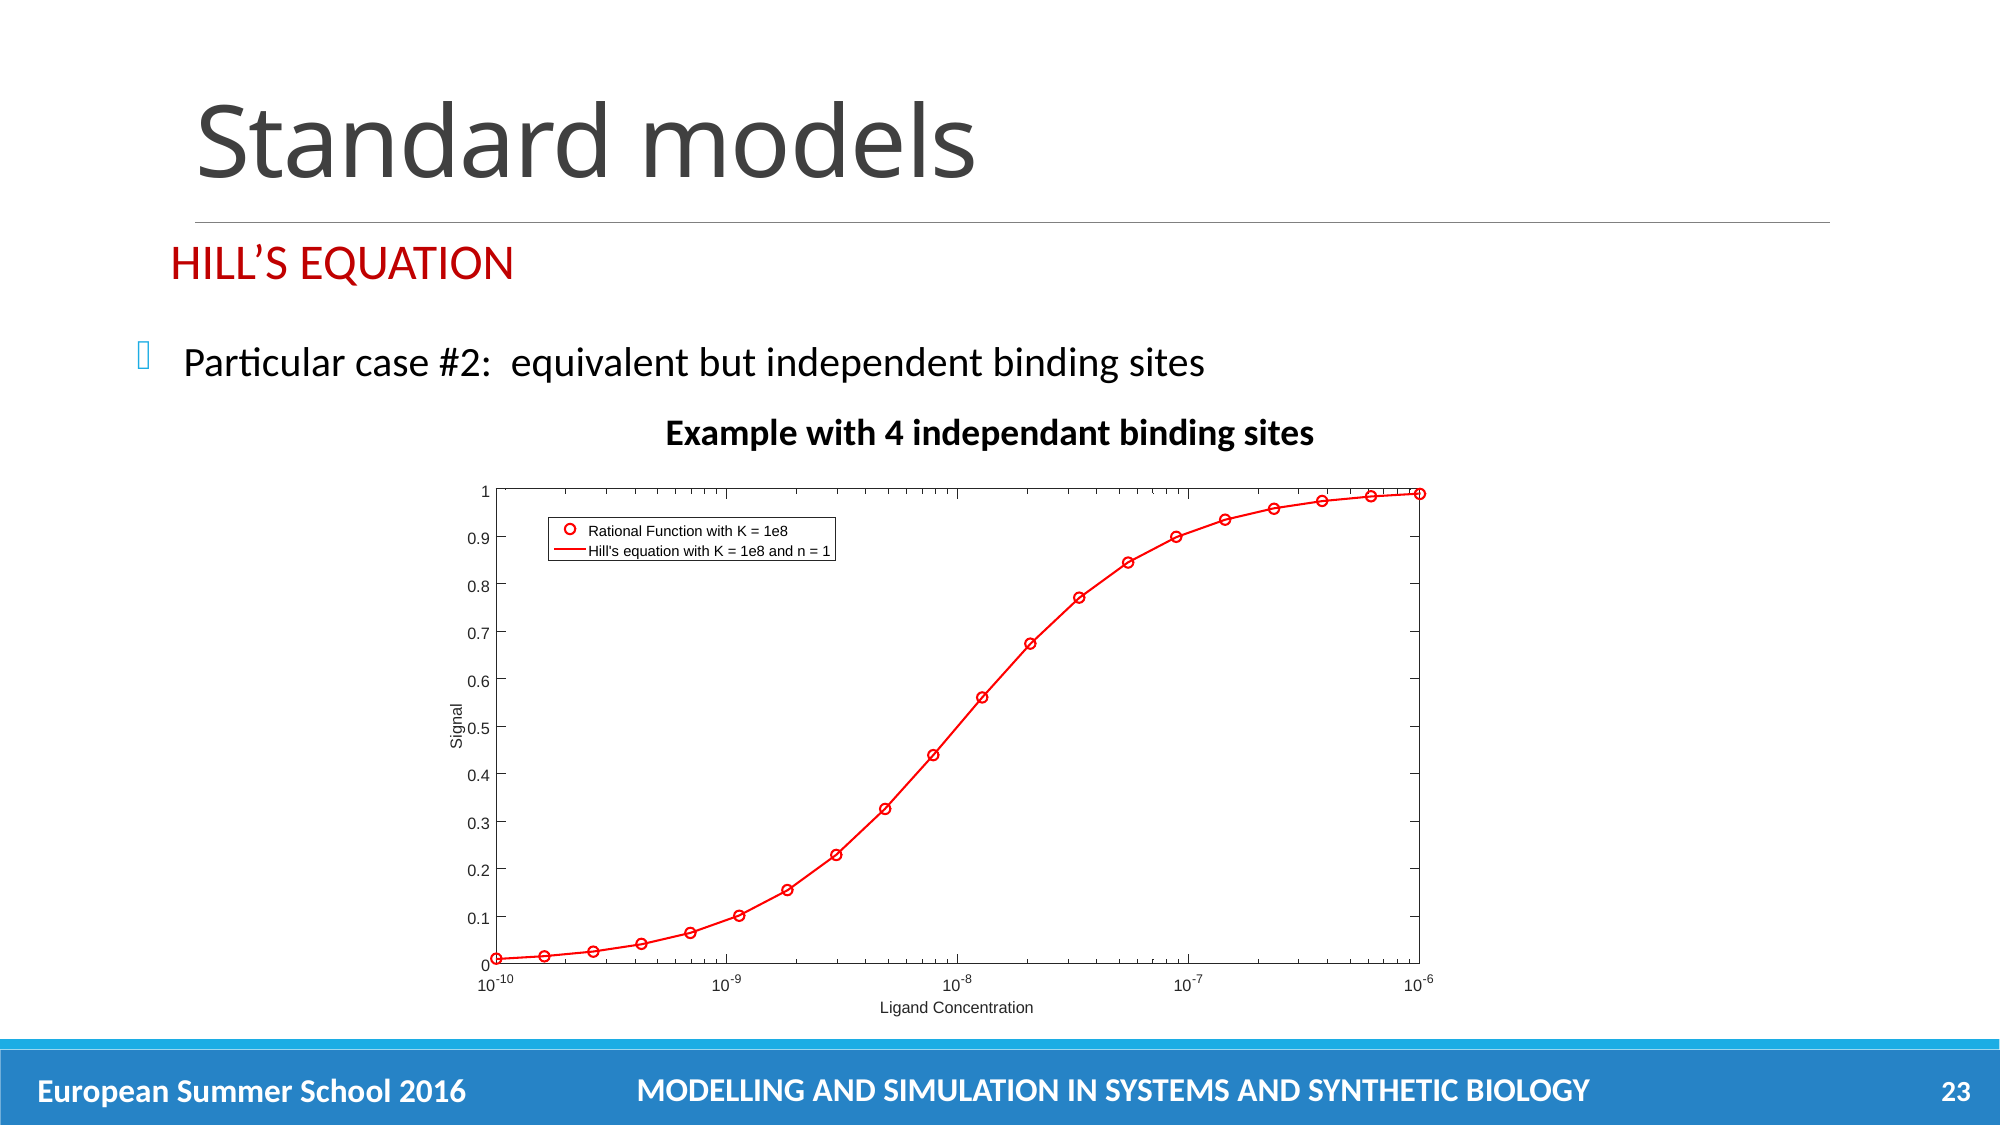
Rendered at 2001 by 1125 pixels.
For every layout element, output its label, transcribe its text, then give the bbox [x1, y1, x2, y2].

footer Modelling and simulation in systems and synthetic biology [543, 1058, 1684, 1119]
picture [443, 465, 1454, 1043]
slide_number European Summer School 2016 [22, 1059, 490, 1120]
text_box Example with 4 independant binding sites [179, 400, 1801, 461]
text_box Hill’s Equation [155, 222, 530, 298]
title Standard models [180, 47, 1830, 206]
slide_number 23 [1770, 1059, 1986, 1120]
